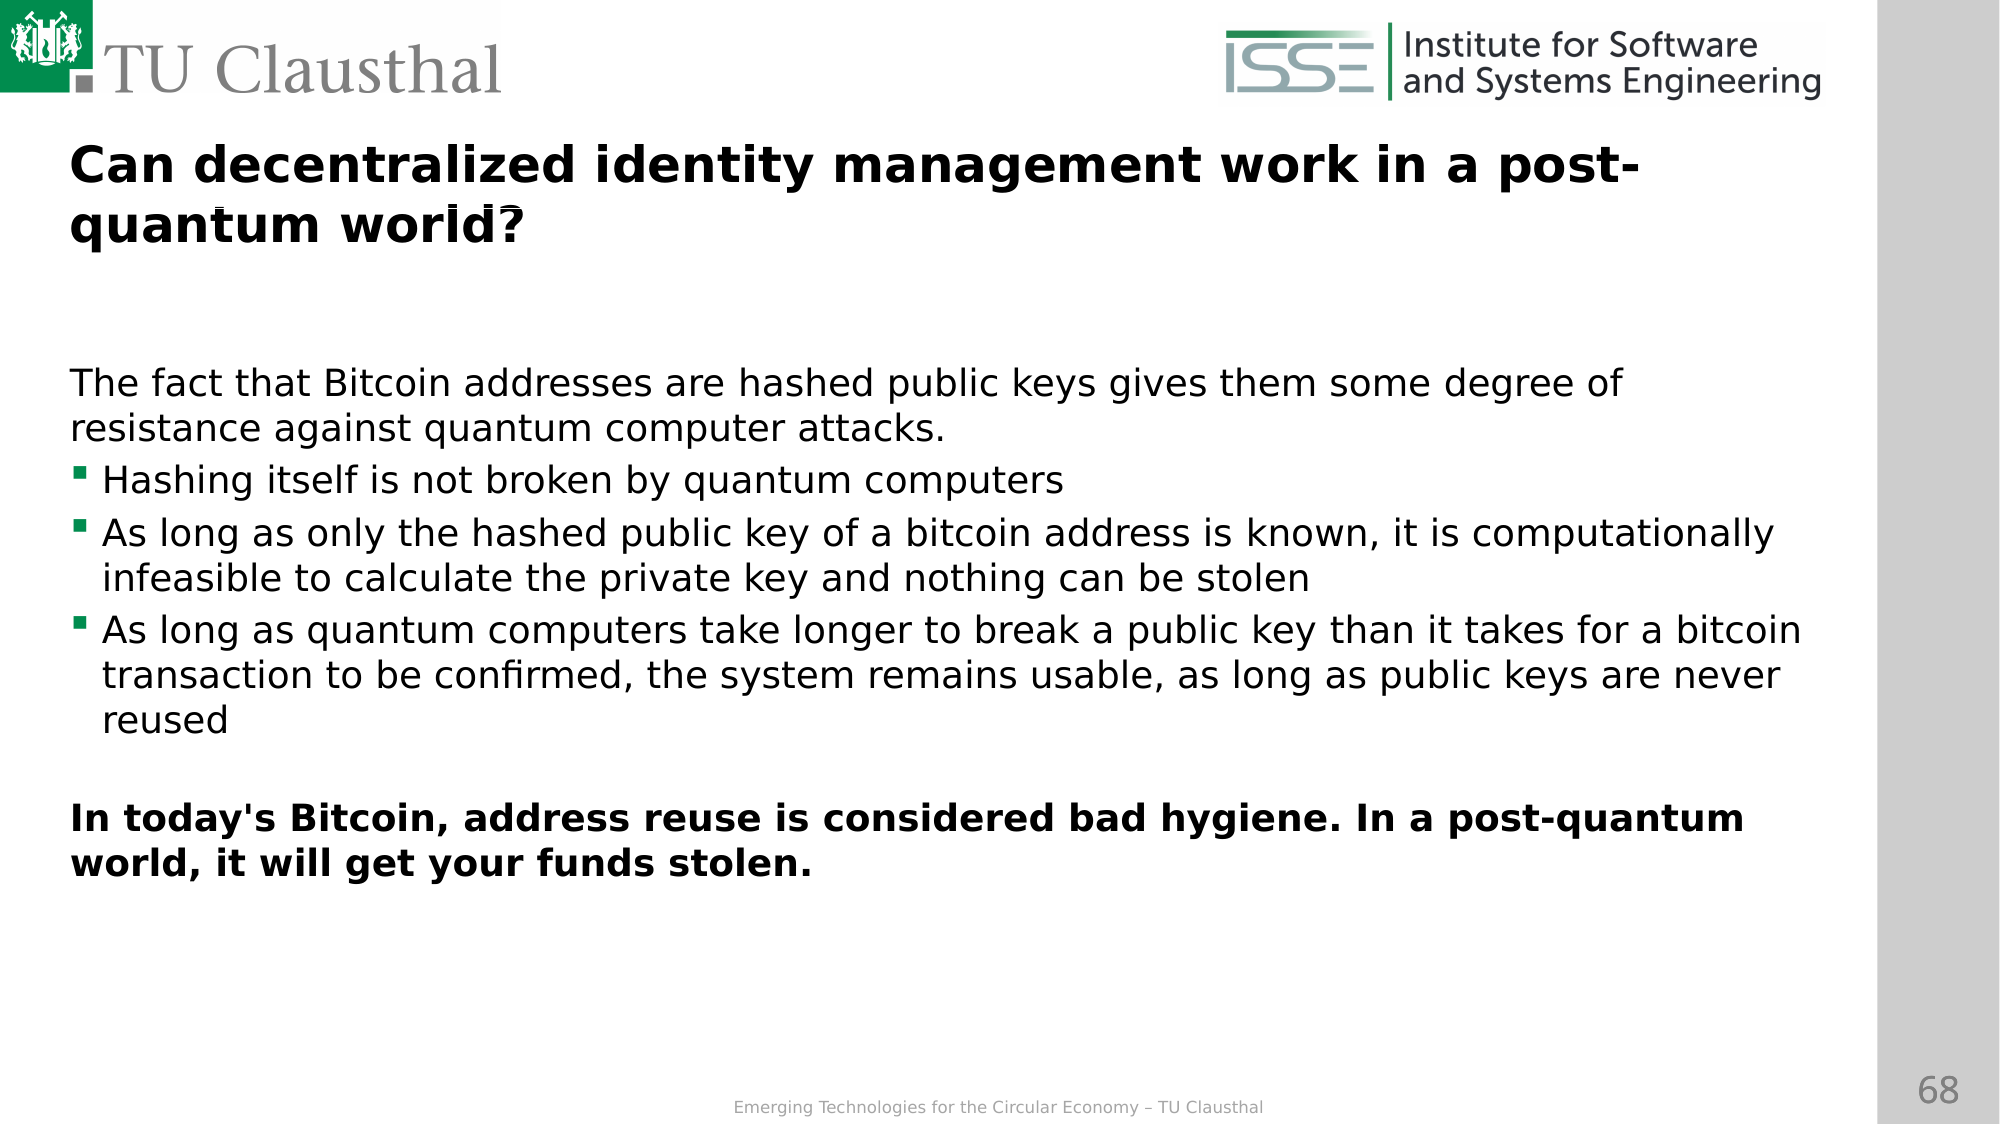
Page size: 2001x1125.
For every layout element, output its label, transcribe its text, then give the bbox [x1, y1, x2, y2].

picture [1218, 22, 1826, 107]
text_box Can decentralized identity management work in a post-quantum world? [55, 125, 1819, 208]
picture [0, 0, 501, 93]
text_box The fact that Bitcoin addresses are hashed public keys gives them some degree of resistance against quantum computer attacks. Hashing itself is not broken by quantum computers As long as only the hashed public key of a bitcoin address is known, it is computationally infeasible to calculate the private key and nothing can be stolen As long as quantum computers take longer to break a public key than it takes for a bitcoin transaction to be confirmed, the system remains usable, as long as public keys are never reused In today's Bitcoin, address reuse is considered bad hygiene. In a post-quantum world, it will get your funds stolen. [55, 208, 1819, 1035]
